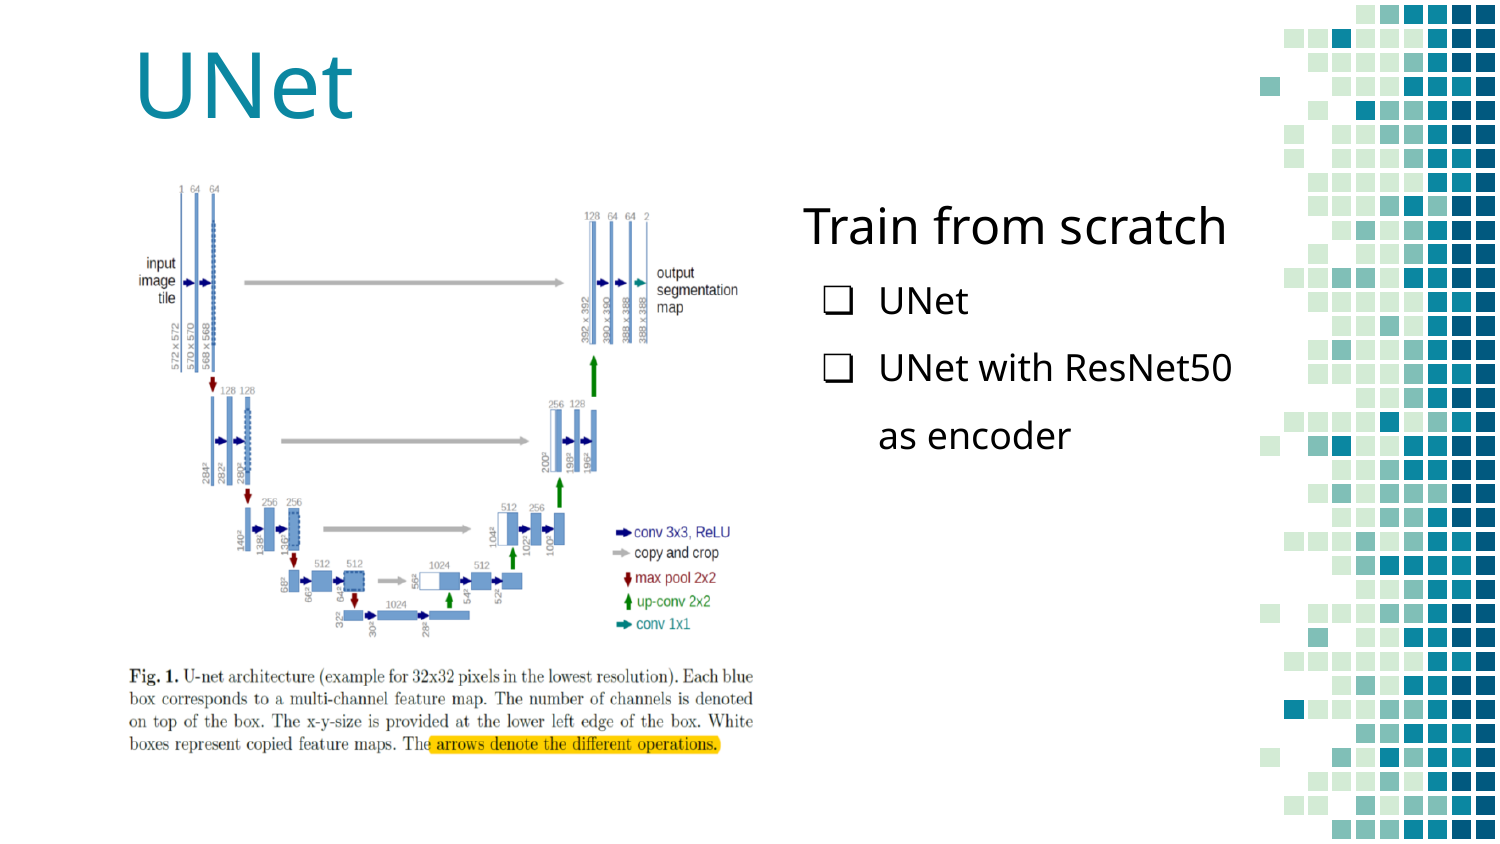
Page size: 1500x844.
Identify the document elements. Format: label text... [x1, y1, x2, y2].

title UNet [117, 121, 1227, 262]
picture [117, 173, 768, 769]
text_box Train from scratch UNet UNet with ResNet50 as encoder [788, 149, 1268, 605]
